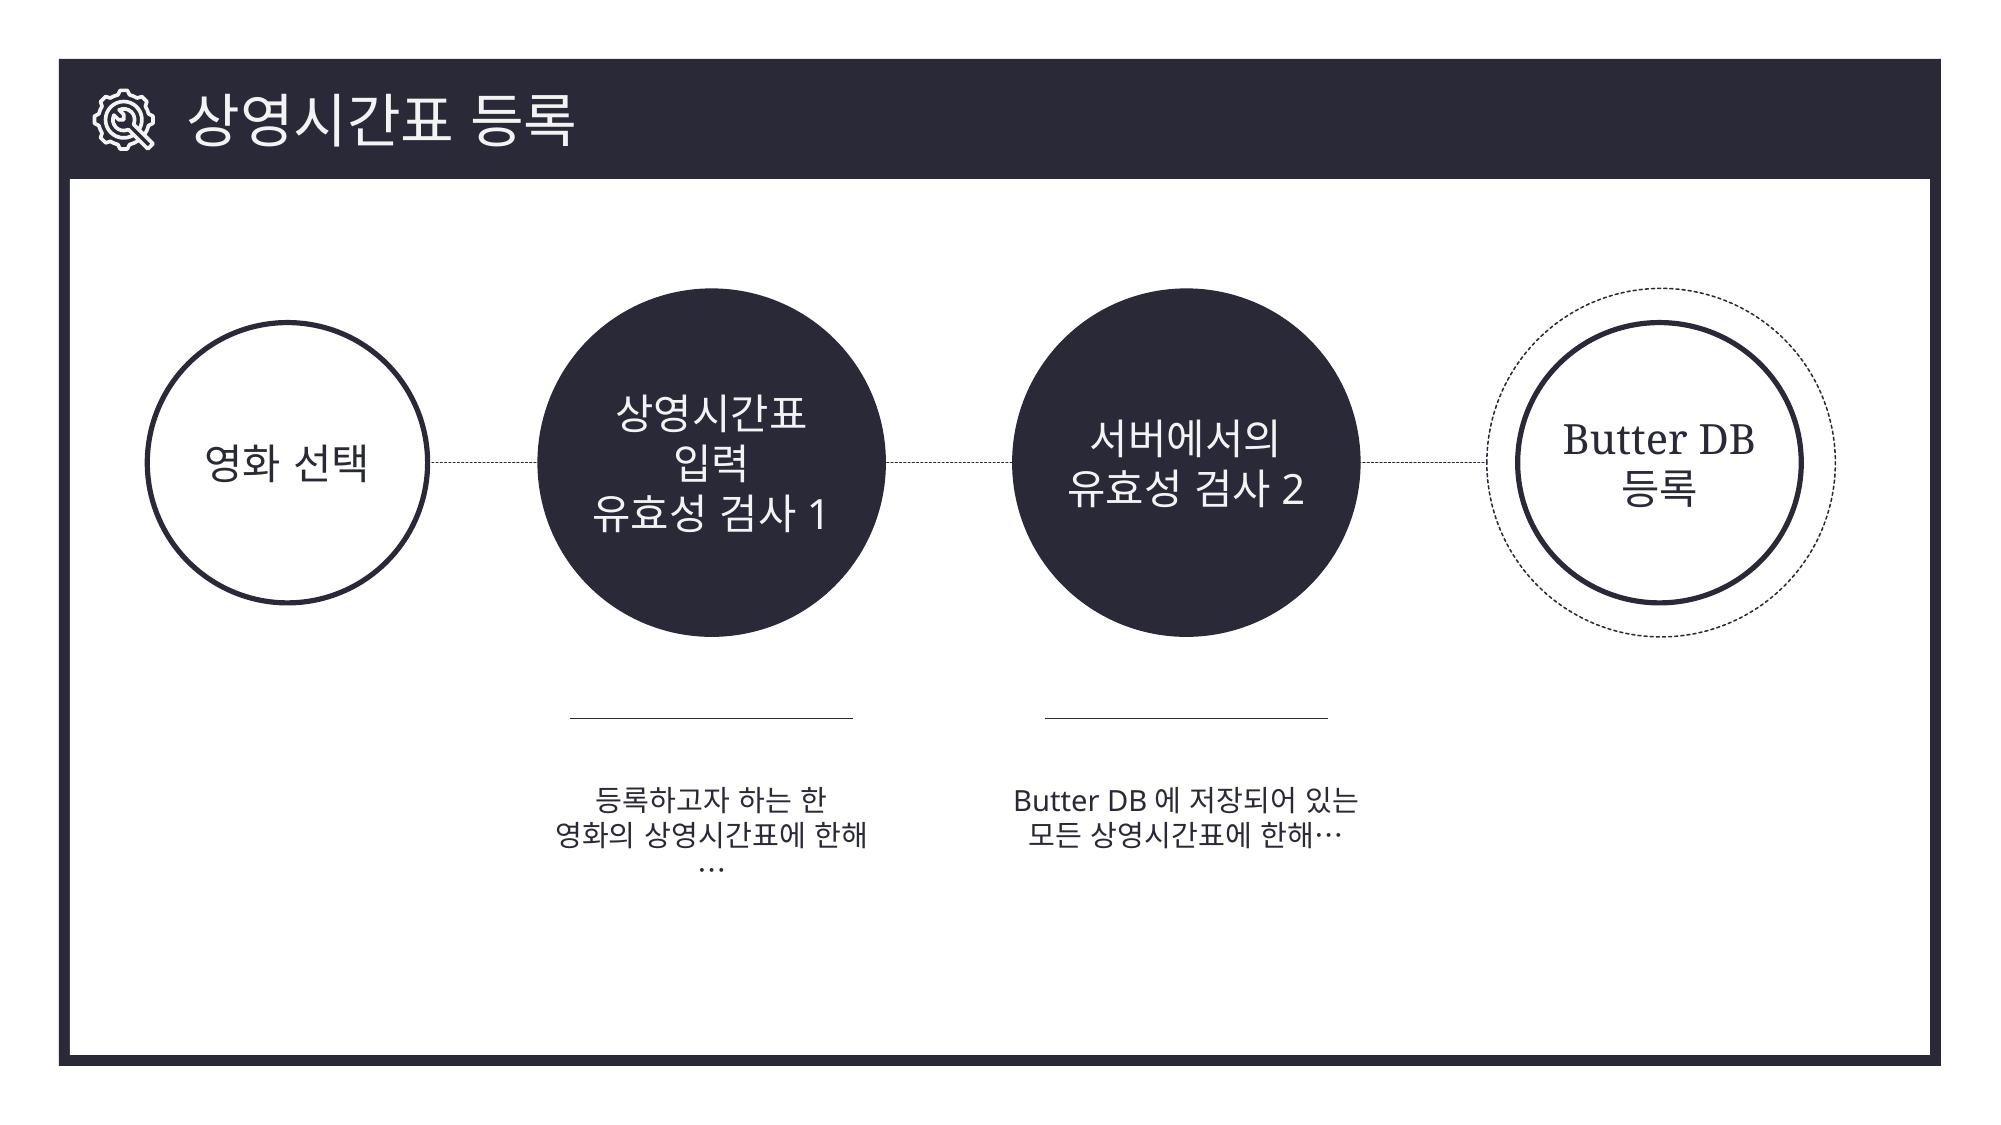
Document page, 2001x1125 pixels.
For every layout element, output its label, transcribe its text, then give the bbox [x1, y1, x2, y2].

text_box [92, 88, 155, 151]
text_box 서버에서의 유효성 검사2 [1012, 463, 1361, 637]
text_box [1486, 288, 1836, 637]
text_box Butter DB 등록 [1517, 322, 1802, 603]
text_box 상영시간표 입력 유효성 검사1 [537, 463, 886, 637]
text_box 등록하고자 하는 한 영화의 상영시간표에 한해… [537, 775, 886, 895]
text_box Butter DB에 저장되어 있는 모든 상영시간표에 한해… [992, 775, 1381, 860]
text_box 서버에서의 유효성 검사2 [1012, 288, 1361, 462]
text_box 상영시간표 등록 [92, 76, 1566, 162]
text_box 영화 선택 [147, 322, 428, 603]
text_box 상영시간표 입력 유효성 검사1 [537, 288, 886, 462]
